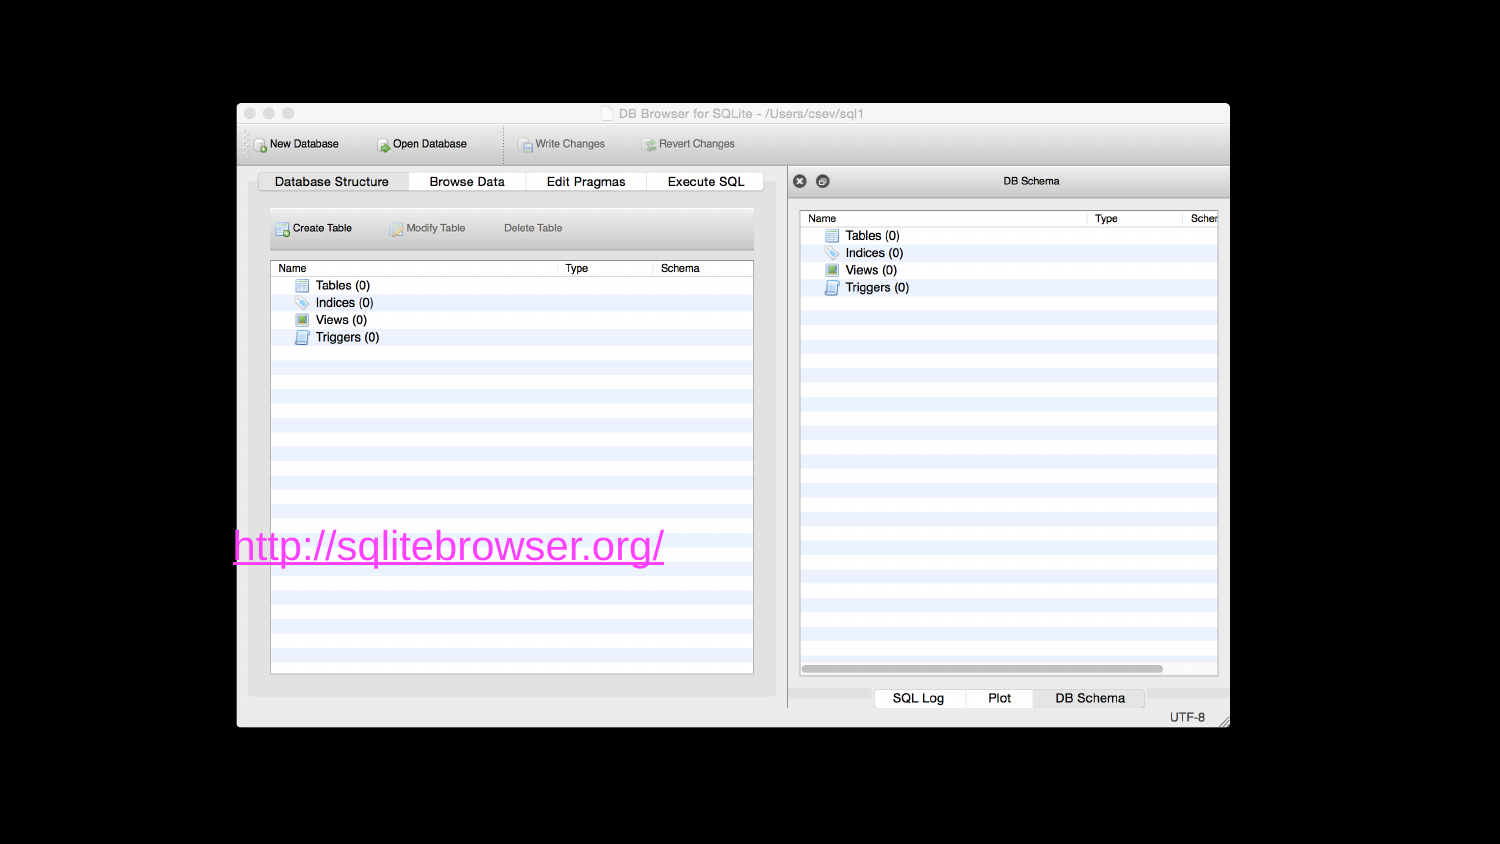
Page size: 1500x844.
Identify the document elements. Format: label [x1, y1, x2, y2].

picture [196, 70, 1270, 775]
